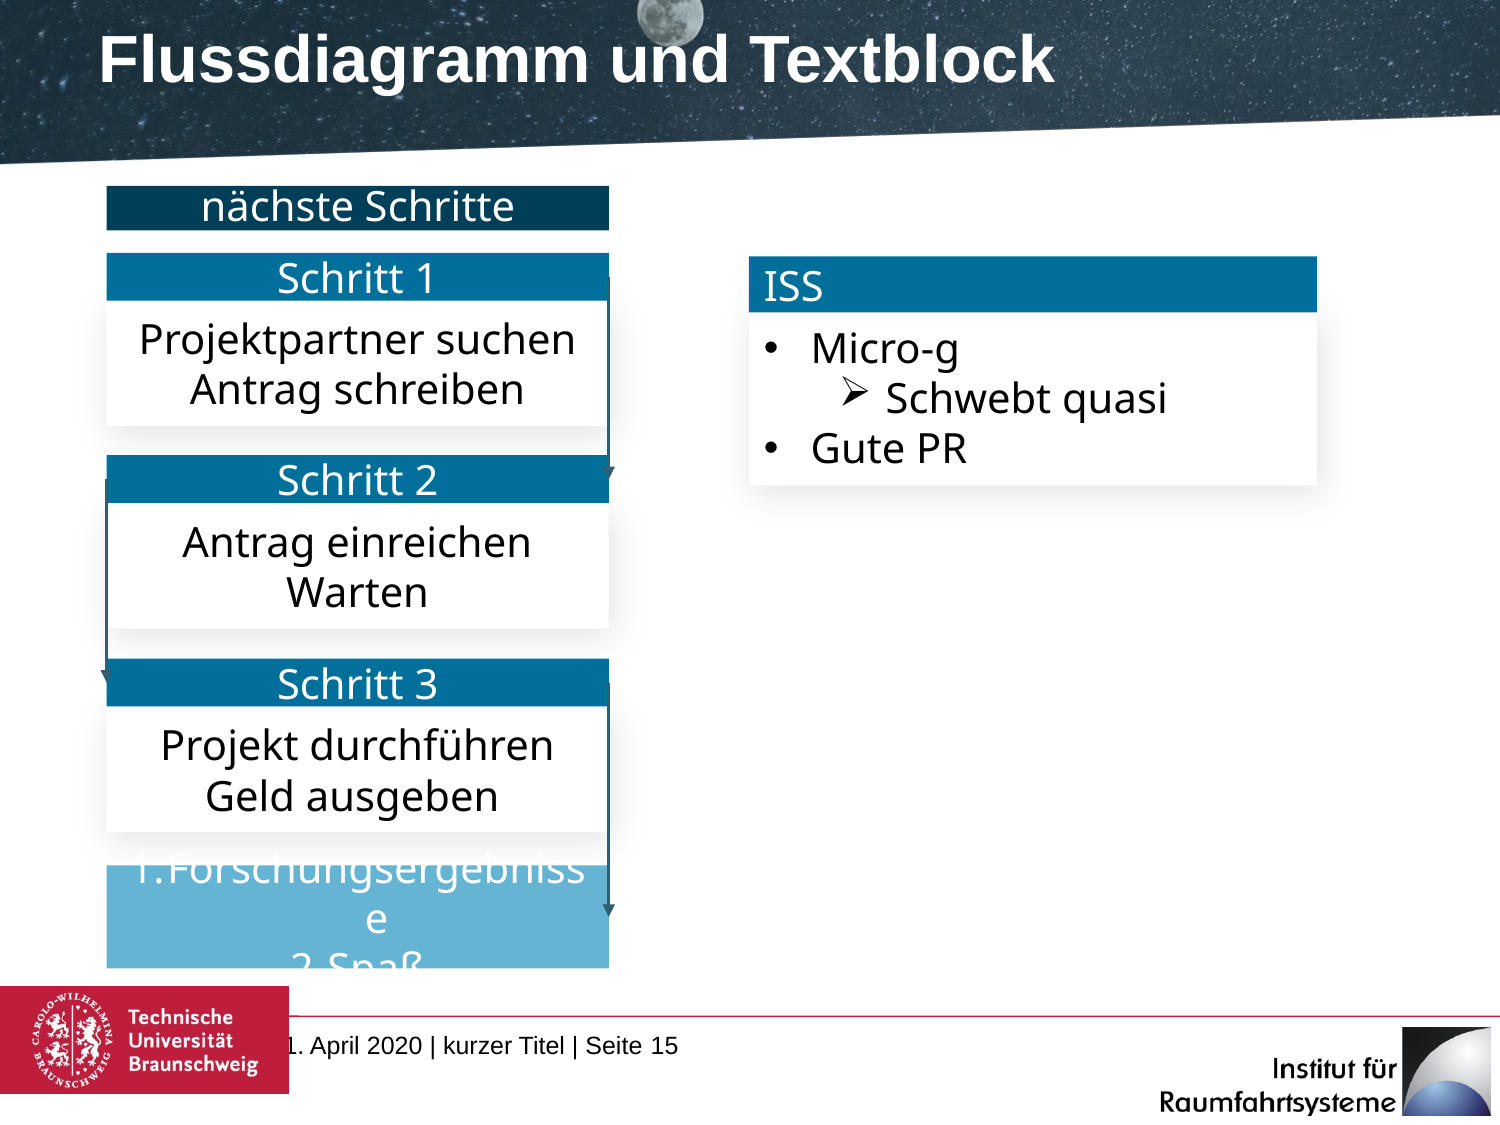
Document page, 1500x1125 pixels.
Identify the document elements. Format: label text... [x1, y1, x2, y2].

picture [1158, 1027, 1491, 1116]
text_box Schritt 1 [105, 251, 610, 302]
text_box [608, 682, 612, 918]
picture [0, 0, 1500, 165]
text_box Schritt 3 [105, 657, 610, 708]
text_box Projektpartner suchen Antrag schreiben [105, 302, 602, 428]
text_box ISS [747, 255, 1318, 314]
text_box Antrag einreichen Warten [114, 504, 610, 630]
text_box Forschungsergebnisse Spaß [105, 864, 610, 970]
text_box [106, 478, 110, 683]
text_box nächste Schritte [105, 184, 610, 232]
text_box Schritt 2 [105, 454, 610, 504]
text_box Projekt durchführen Geld ausgeben [105, 708, 602, 834]
text_box Micro-g Schwebt quasi Gute PR [747, 314, 1318, 487]
title Flussdiagramm und Textblock [84, 8, 1388, 125]
picture [0, 986, 289, 1094]
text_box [608, 276, 612, 480]
